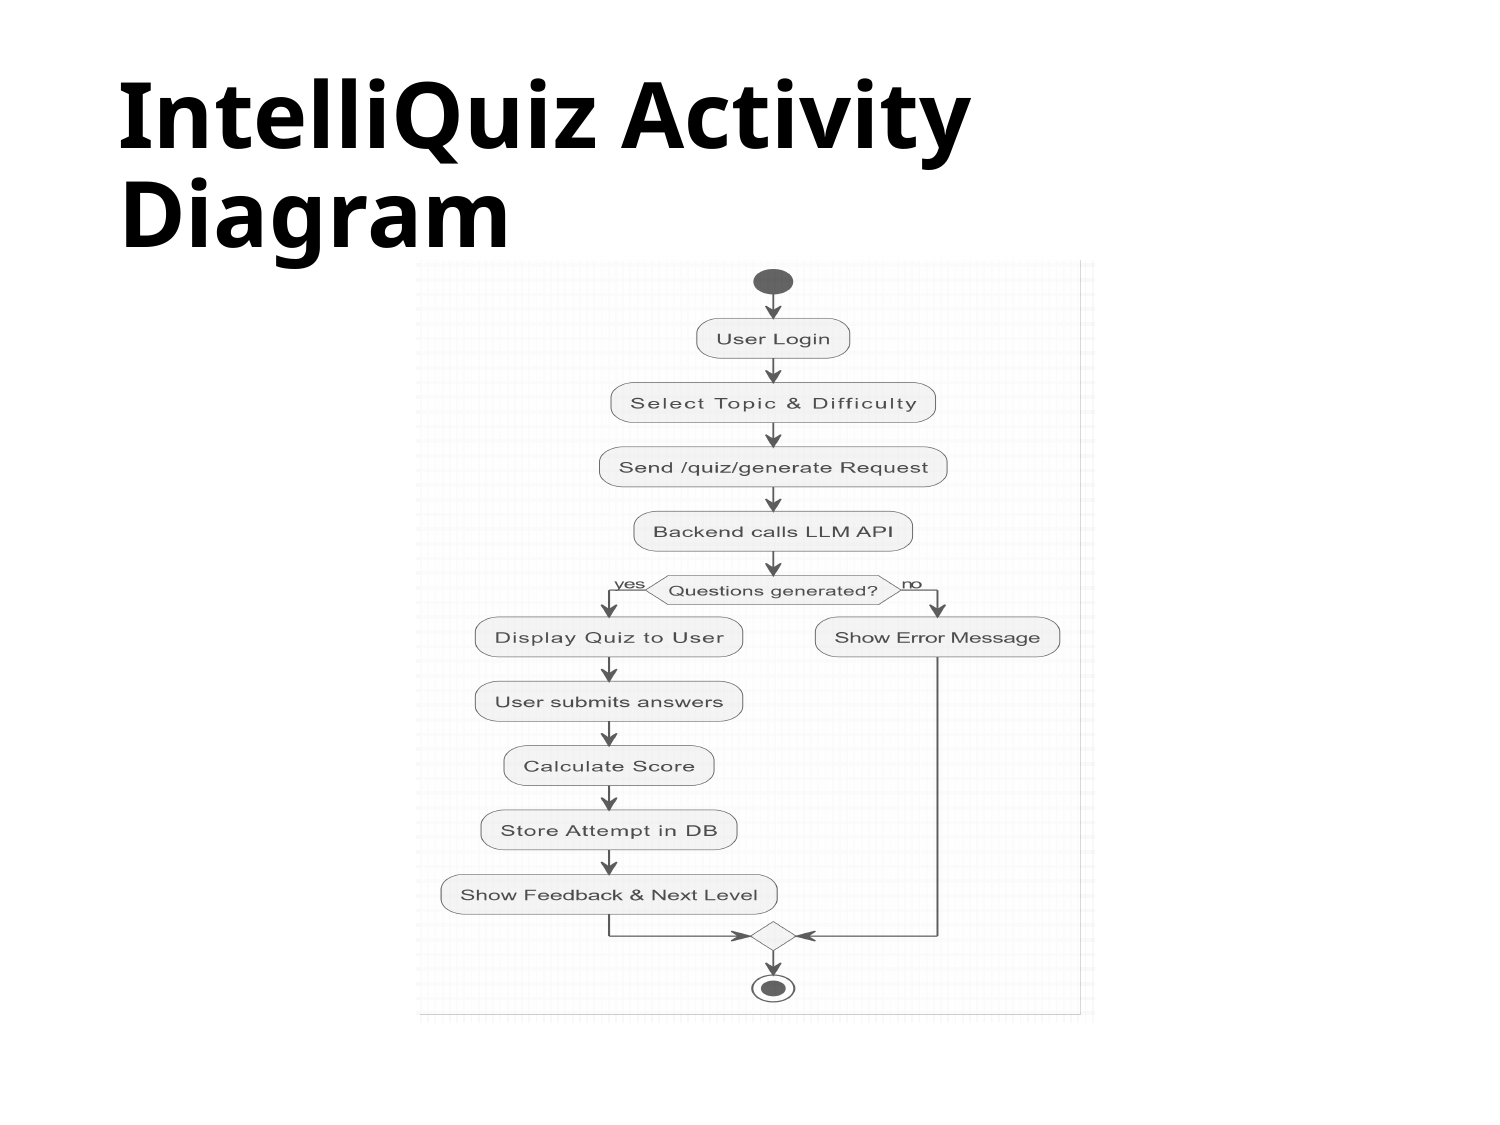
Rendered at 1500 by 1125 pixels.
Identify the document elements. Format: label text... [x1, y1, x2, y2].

picture [405, 260, 1095, 1023]
title IntelliQuiz Activity Diagram [103, 59, 1397, 278]
